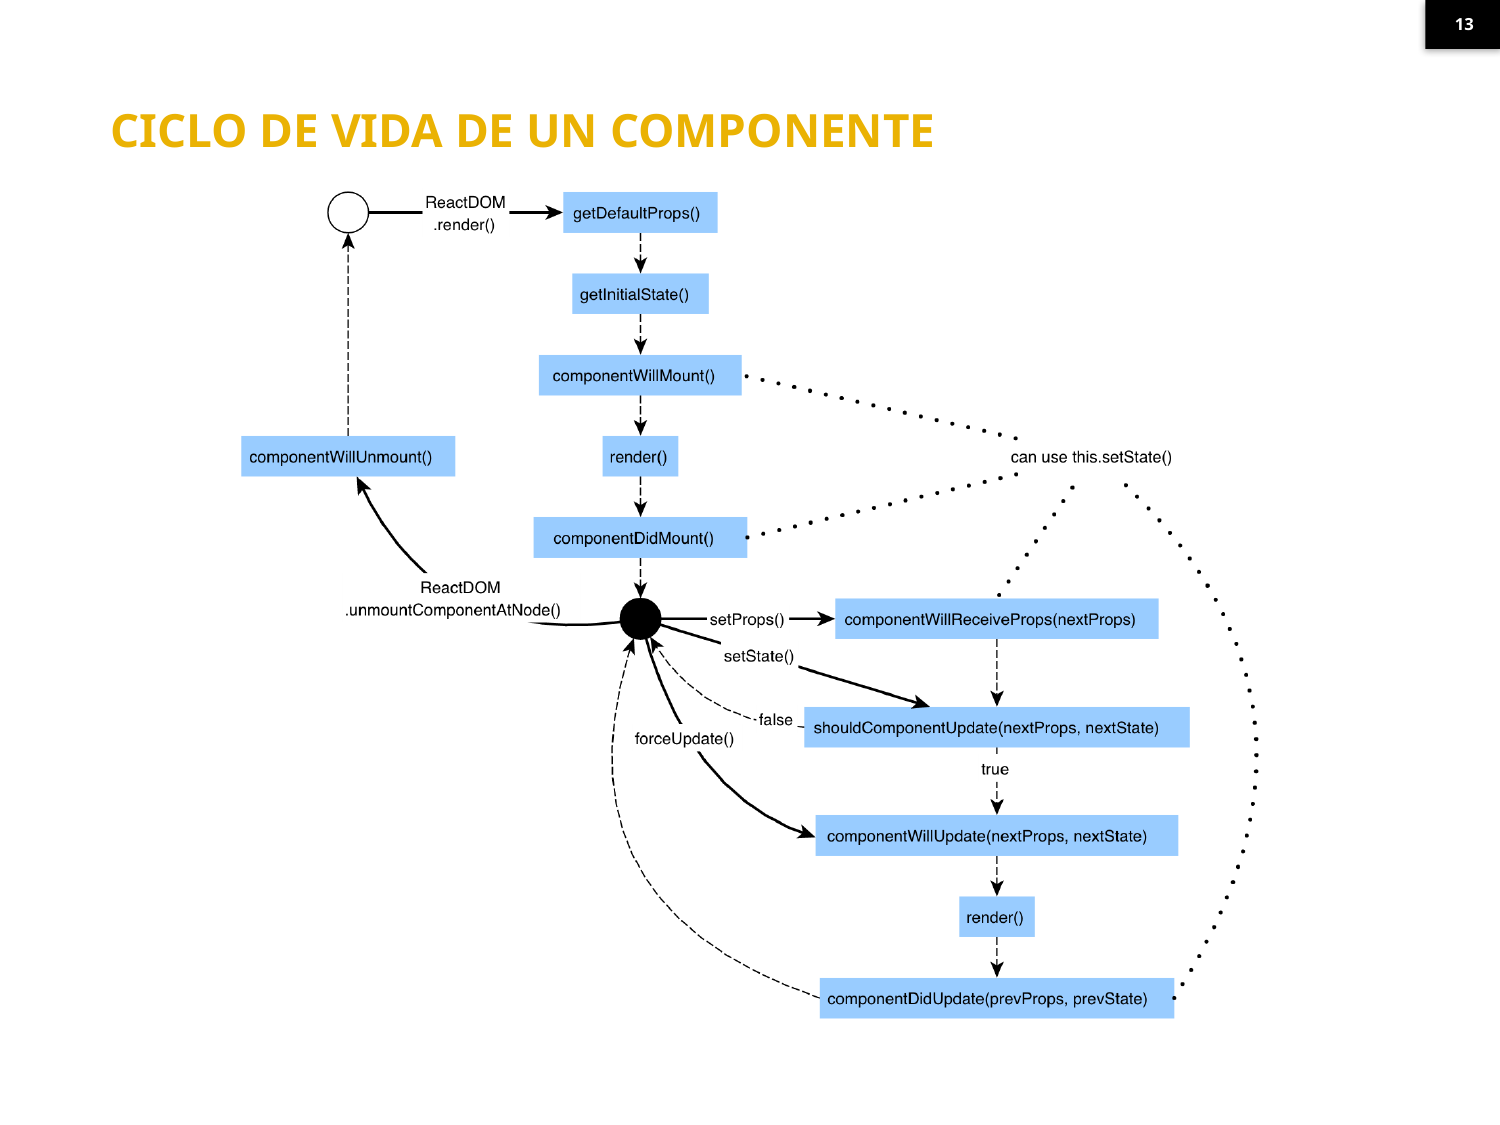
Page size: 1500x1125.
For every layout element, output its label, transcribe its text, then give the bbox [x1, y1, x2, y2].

text_box CICLO DE VIDA DE UN COMPONENTE [95, 82, 1084, 164]
picture [222, 177, 1278, 1037]
